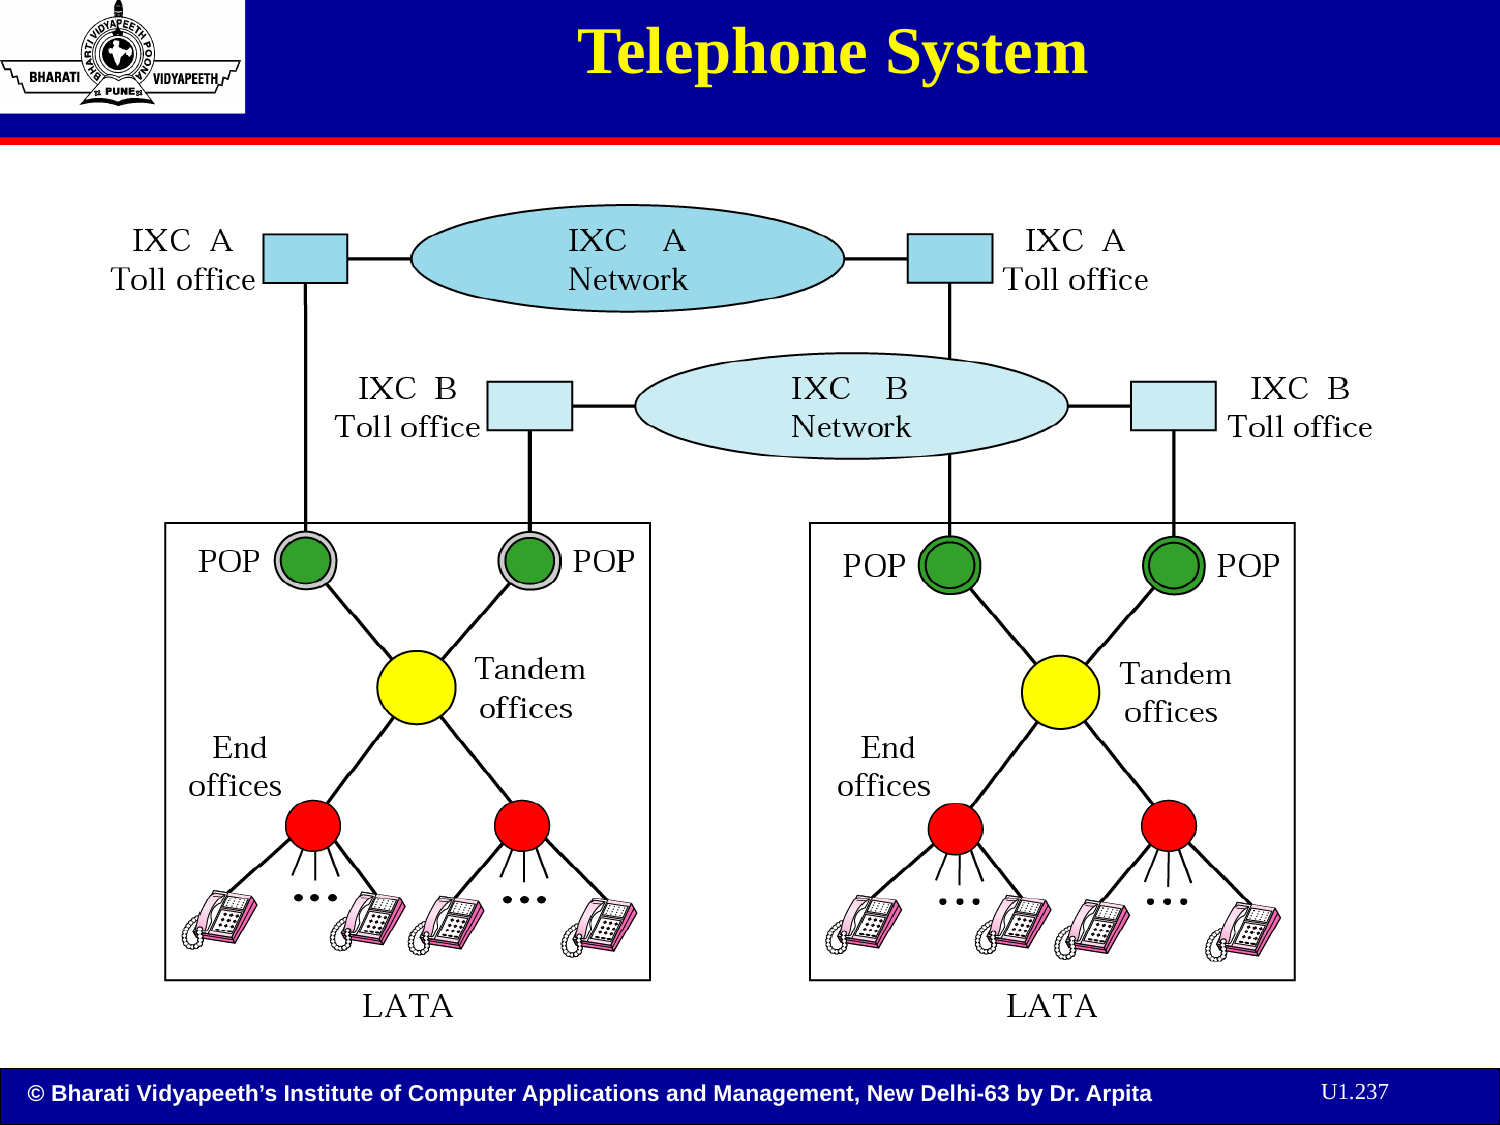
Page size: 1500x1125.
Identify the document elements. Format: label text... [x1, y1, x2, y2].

picture [110, 204, 1376, 1026]
picture [0, 0, 241, 106]
text_box Telephone System [563, 0, 1105, 95]
